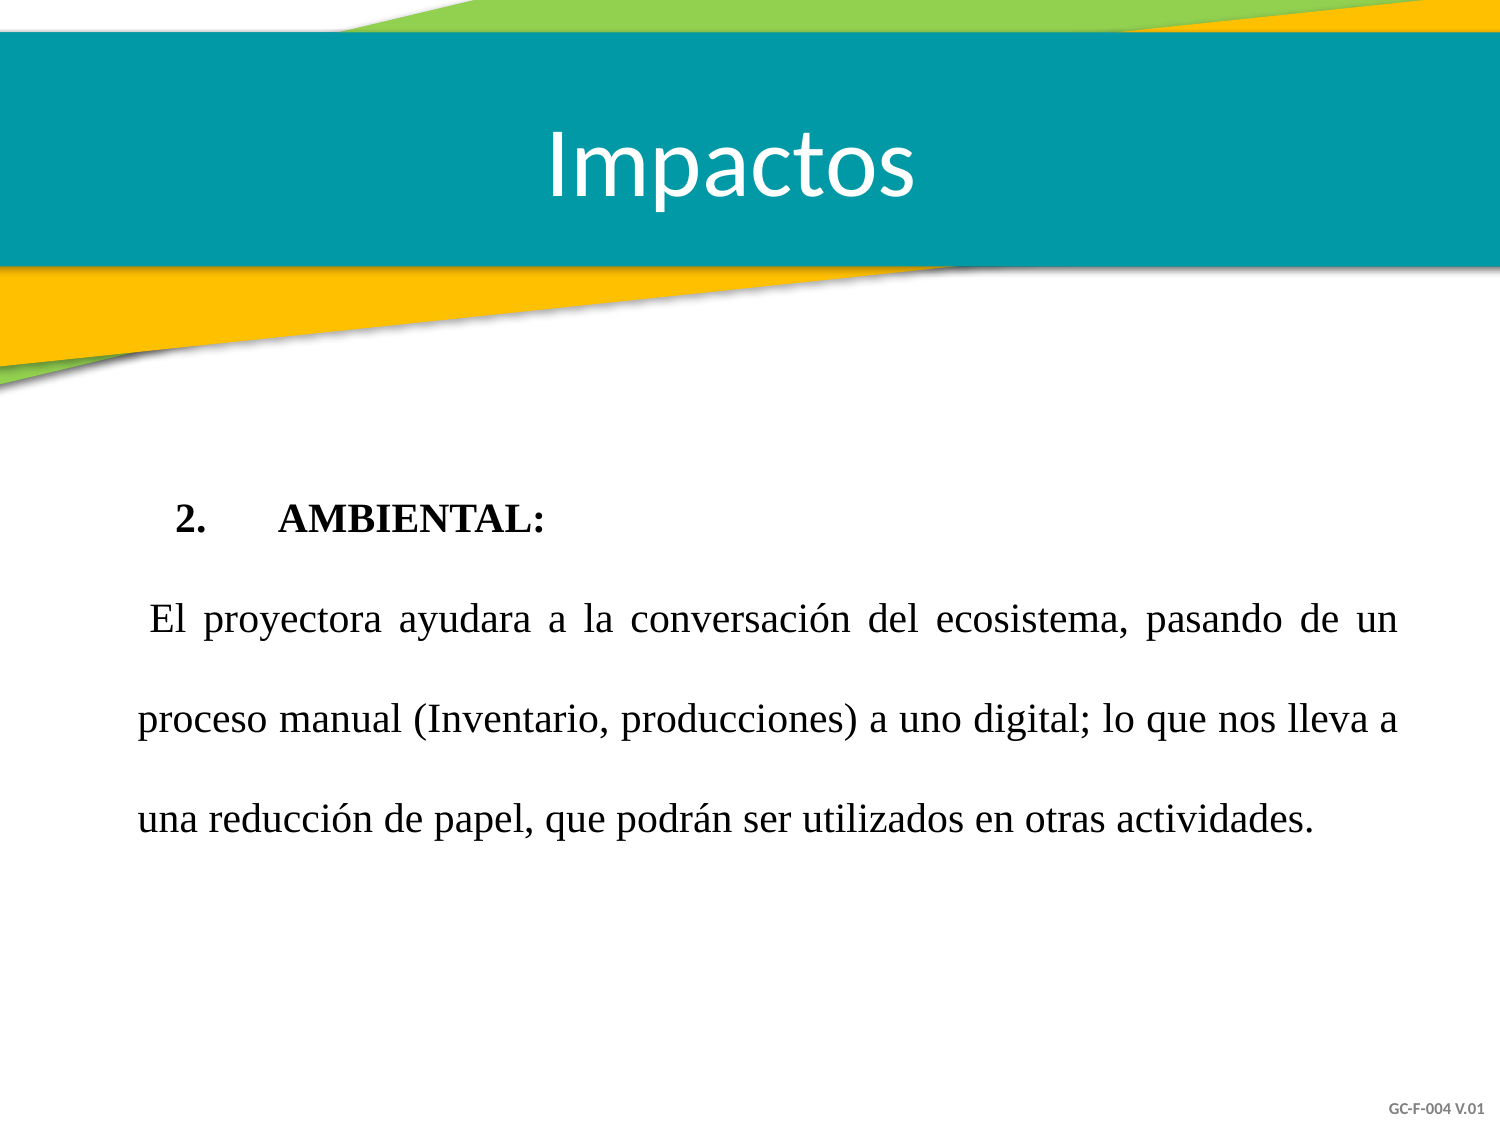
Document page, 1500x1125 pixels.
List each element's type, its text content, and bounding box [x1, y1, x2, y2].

text_box 2. AMBIENTAL: El proyectora ayudara a la conversación del ecosistema, pasando de un proceso manual (Inventario, producciones) a uno digital; lo que nos lleva a una reducción de papel, que podrán ser utilizados en otras actividades. [85, 433, 1415, 965]
text_box [151, 359, 1464, 1055]
text_box [0, 0, 1500, 1125]
text_box [59, 53, 1500, 199]
text_box Impactos [530, 89, 970, 225]
